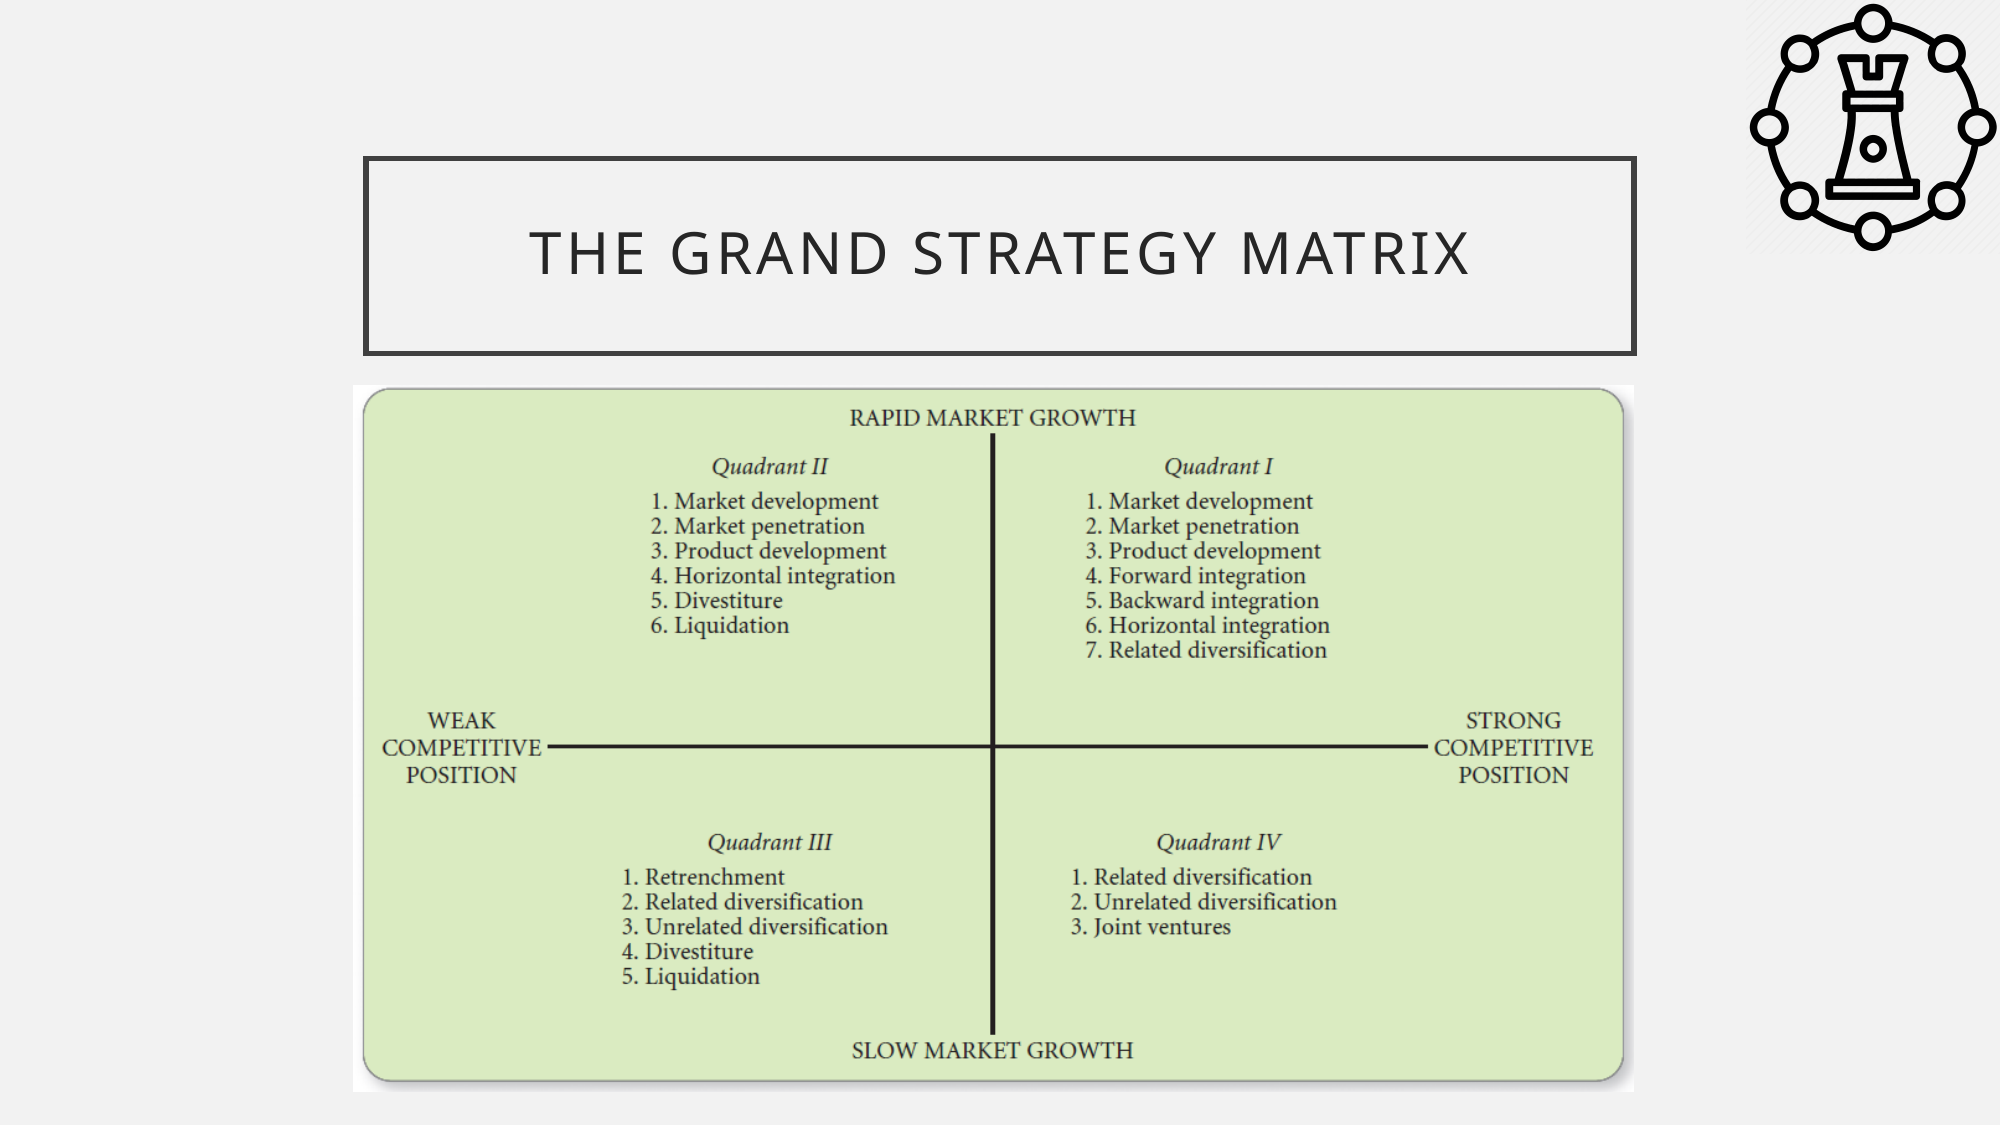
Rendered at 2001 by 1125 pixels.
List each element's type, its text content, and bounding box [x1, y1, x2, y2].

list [353, 385, 1634, 1092]
picture [1746, 0, 2000, 254]
title The Grand Strategy Matrix [363, 156, 1637, 356]
